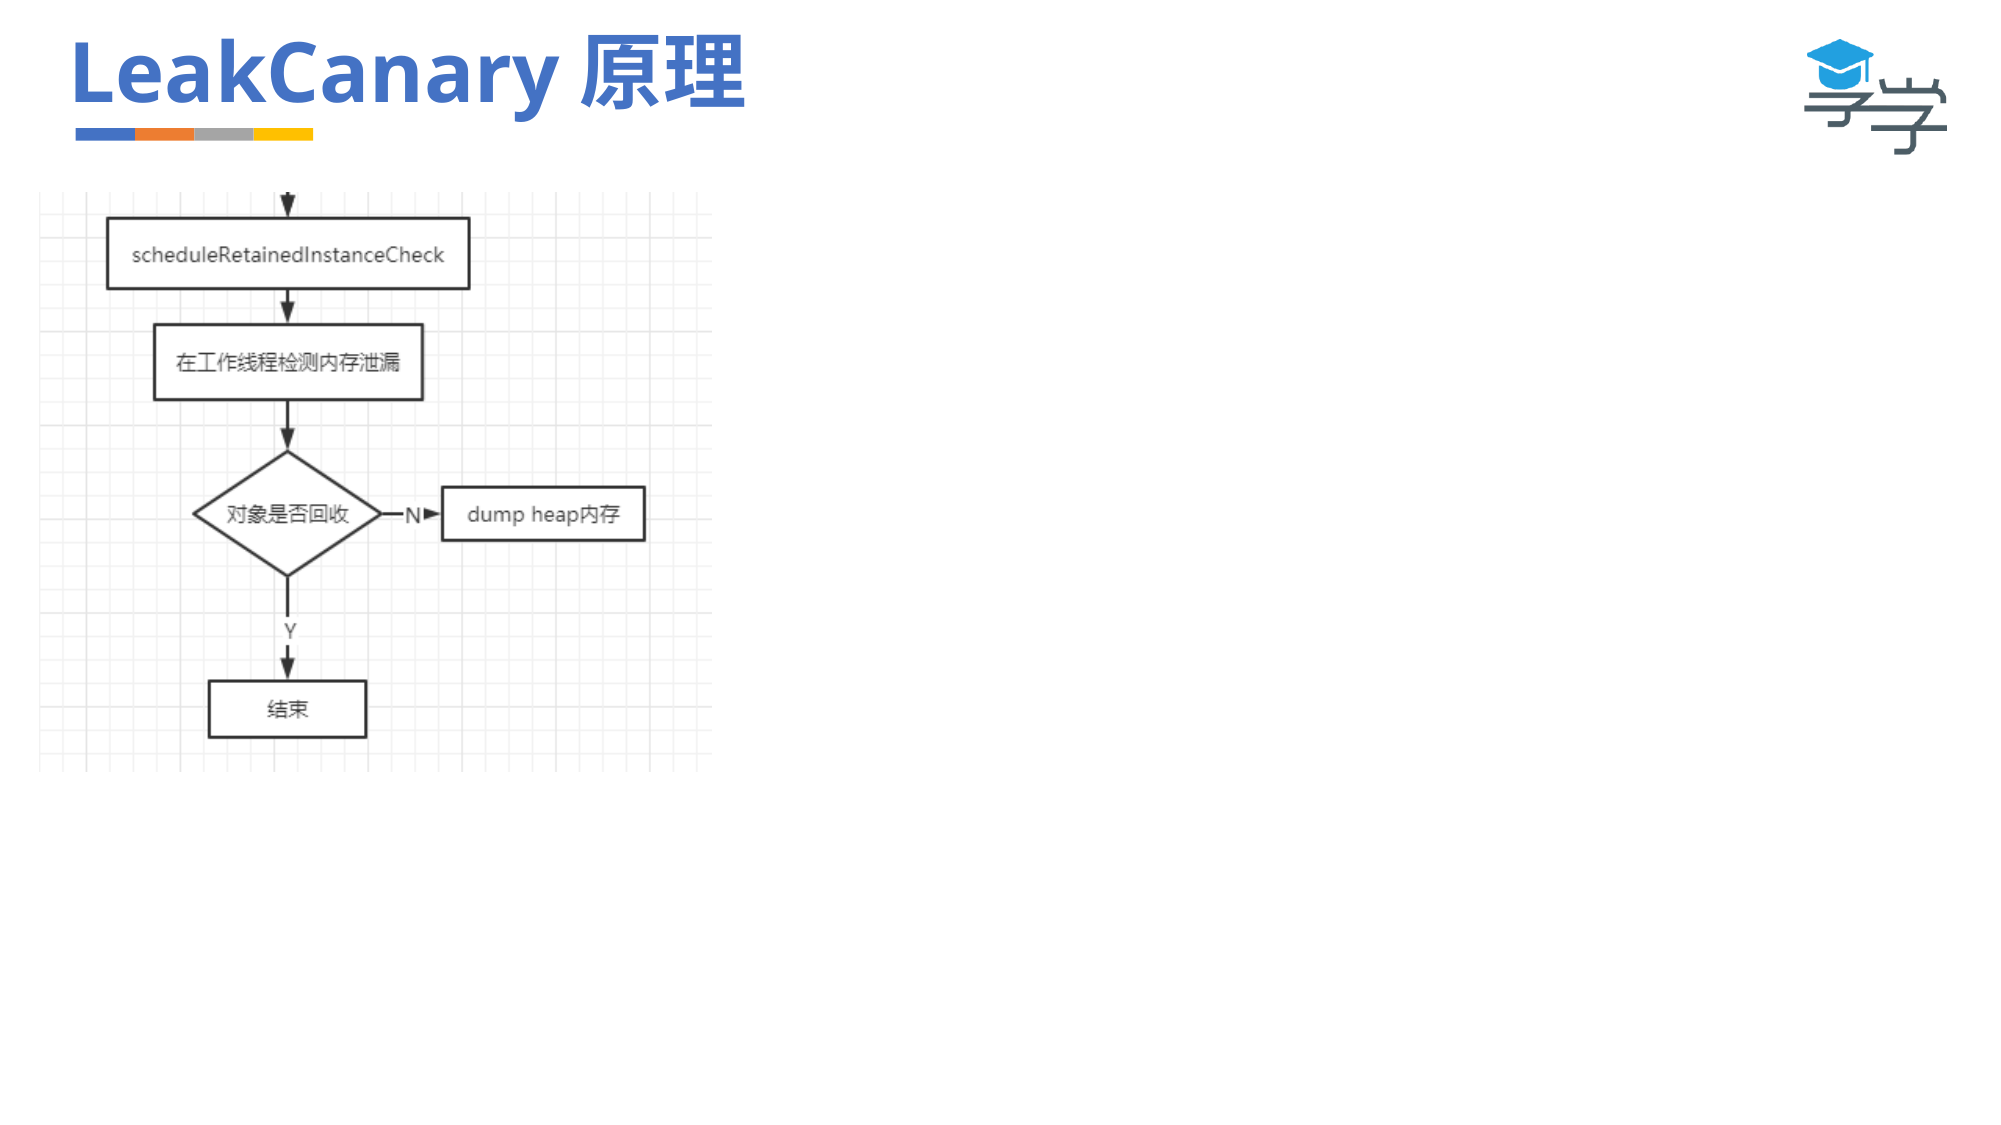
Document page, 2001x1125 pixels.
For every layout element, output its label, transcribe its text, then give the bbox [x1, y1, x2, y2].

picture [39, 192, 712, 772]
title LeakCanary原理 [53, 20, 1779, 129]
picture [1799, 20, 1952, 173]
